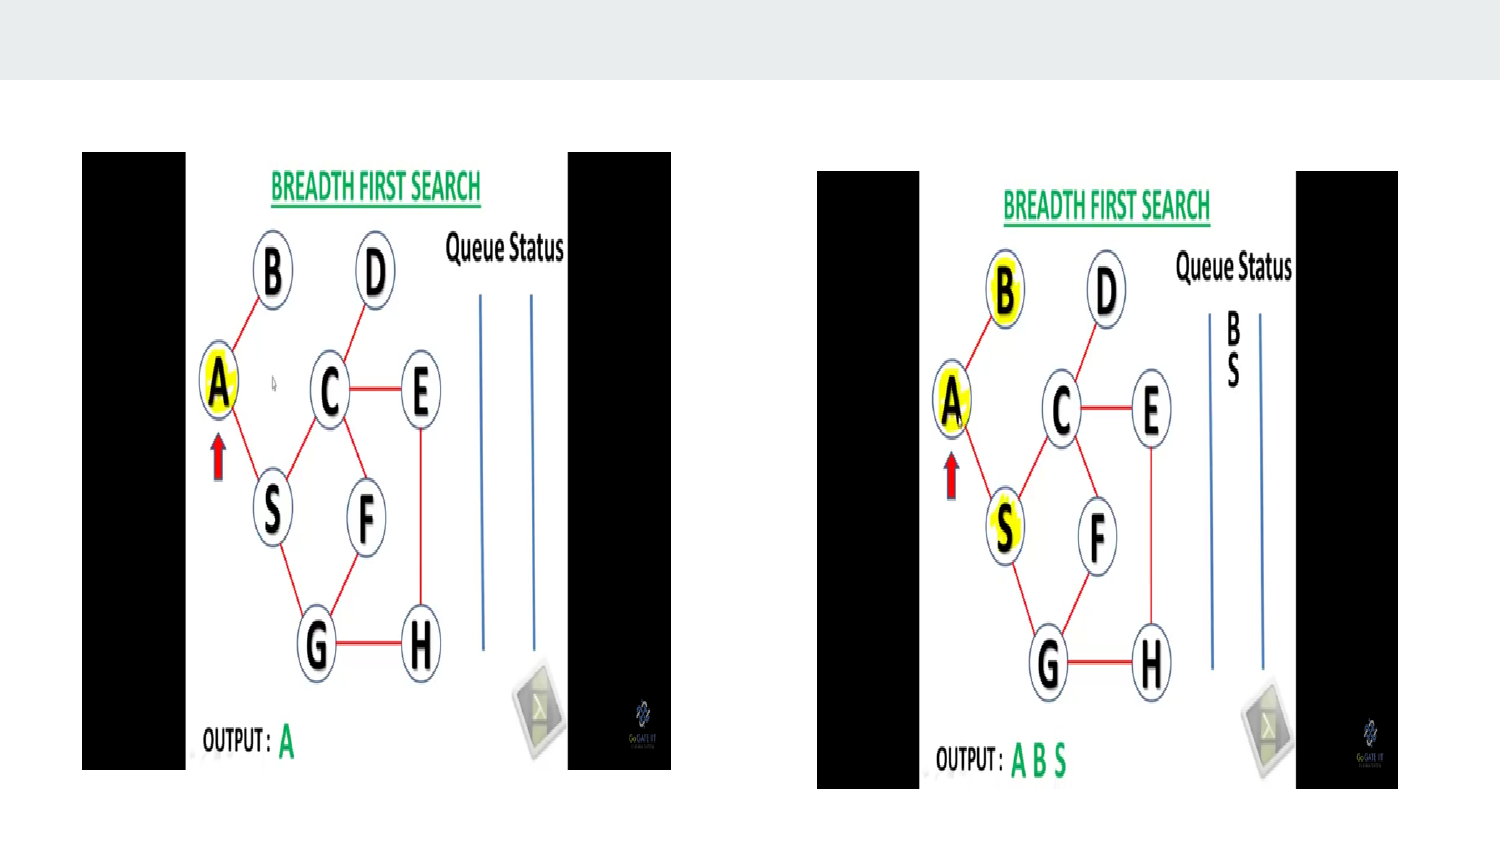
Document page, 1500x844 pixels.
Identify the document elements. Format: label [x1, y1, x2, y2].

picture [817, 170, 1398, 789]
picture [82, 152, 671, 771]
